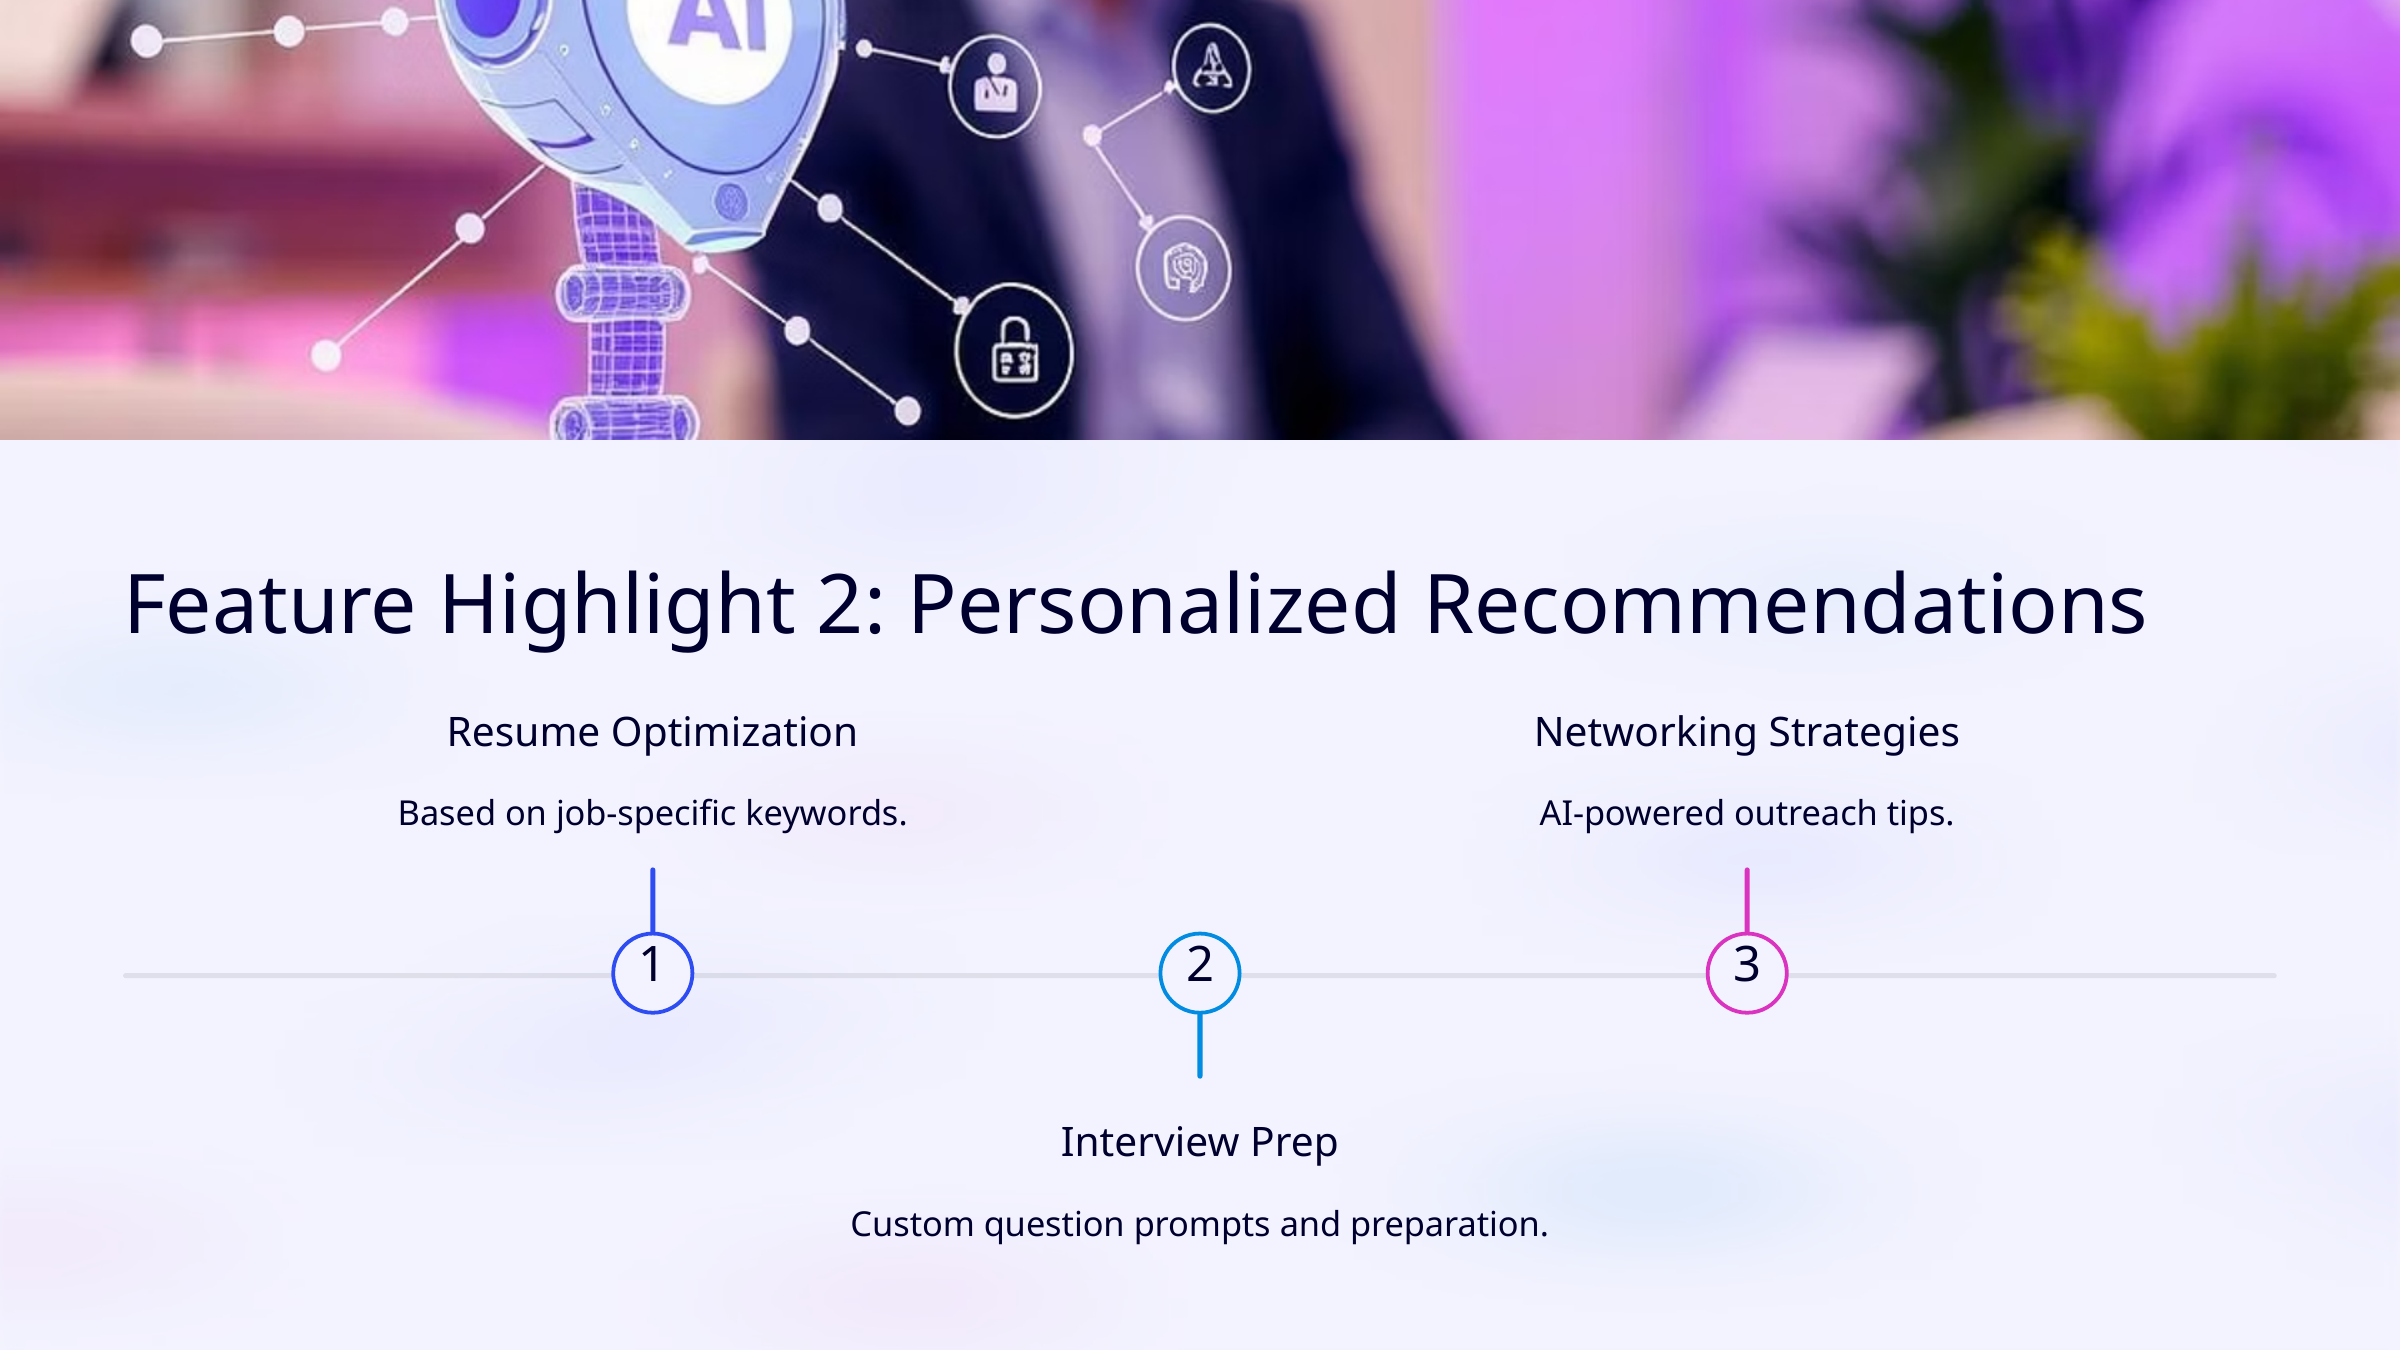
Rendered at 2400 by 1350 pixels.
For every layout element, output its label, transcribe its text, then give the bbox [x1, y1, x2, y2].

text_box Custom question prompts and preparation. [705, 1186, 1695, 1243]
text_box [1772, 942, 1787, 1004]
text_box [693, 973, 1160, 979]
text_box [629, 933, 676, 941]
text_box [613, 943, 627, 1004]
text_box [1225, 942, 1240, 1004]
text_box 1 [627, 941, 678, 1005]
text_box [1197, 1013, 1203, 1079]
text_box Feature Highlight 2: Personalized Recommendations [123, 546, 2100, 651]
text_box [1240, 973, 1707, 979]
text_box 2 [1175, 941, 1225, 1005]
text_box [1160, 942, 1175, 1004]
picture [0, 0, 2400, 440]
text_box [1723, 1005, 1771, 1013]
text_box Networking Strategies [1534, 703, 1960, 755]
text_box [629, 1005, 677, 1013]
text_box [1176, 1005, 1224, 1013]
text_box [1707, 942, 1722, 1004]
text_box [123, 973, 613, 979]
text_box [678, 942, 693, 1004]
text_box 3 [1722, 941, 1772, 1005]
text_box [1724, 933, 1771, 941]
text_box [1176, 933, 1223, 941]
text_box Based on job-specific keywords. [158, 776, 1148, 833]
text_box AI-powered outreach tips. [1252, 776, 2242, 833]
text_box [1744, 867, 1750, 933]
text_box [1787, 973, 2277, 979]
text_box [650, 867, 656, 933]
text_box Resume Optimization [445, 703, 860, 755]
text_box Interview Prep [992, 1113, 1407, 1166]
